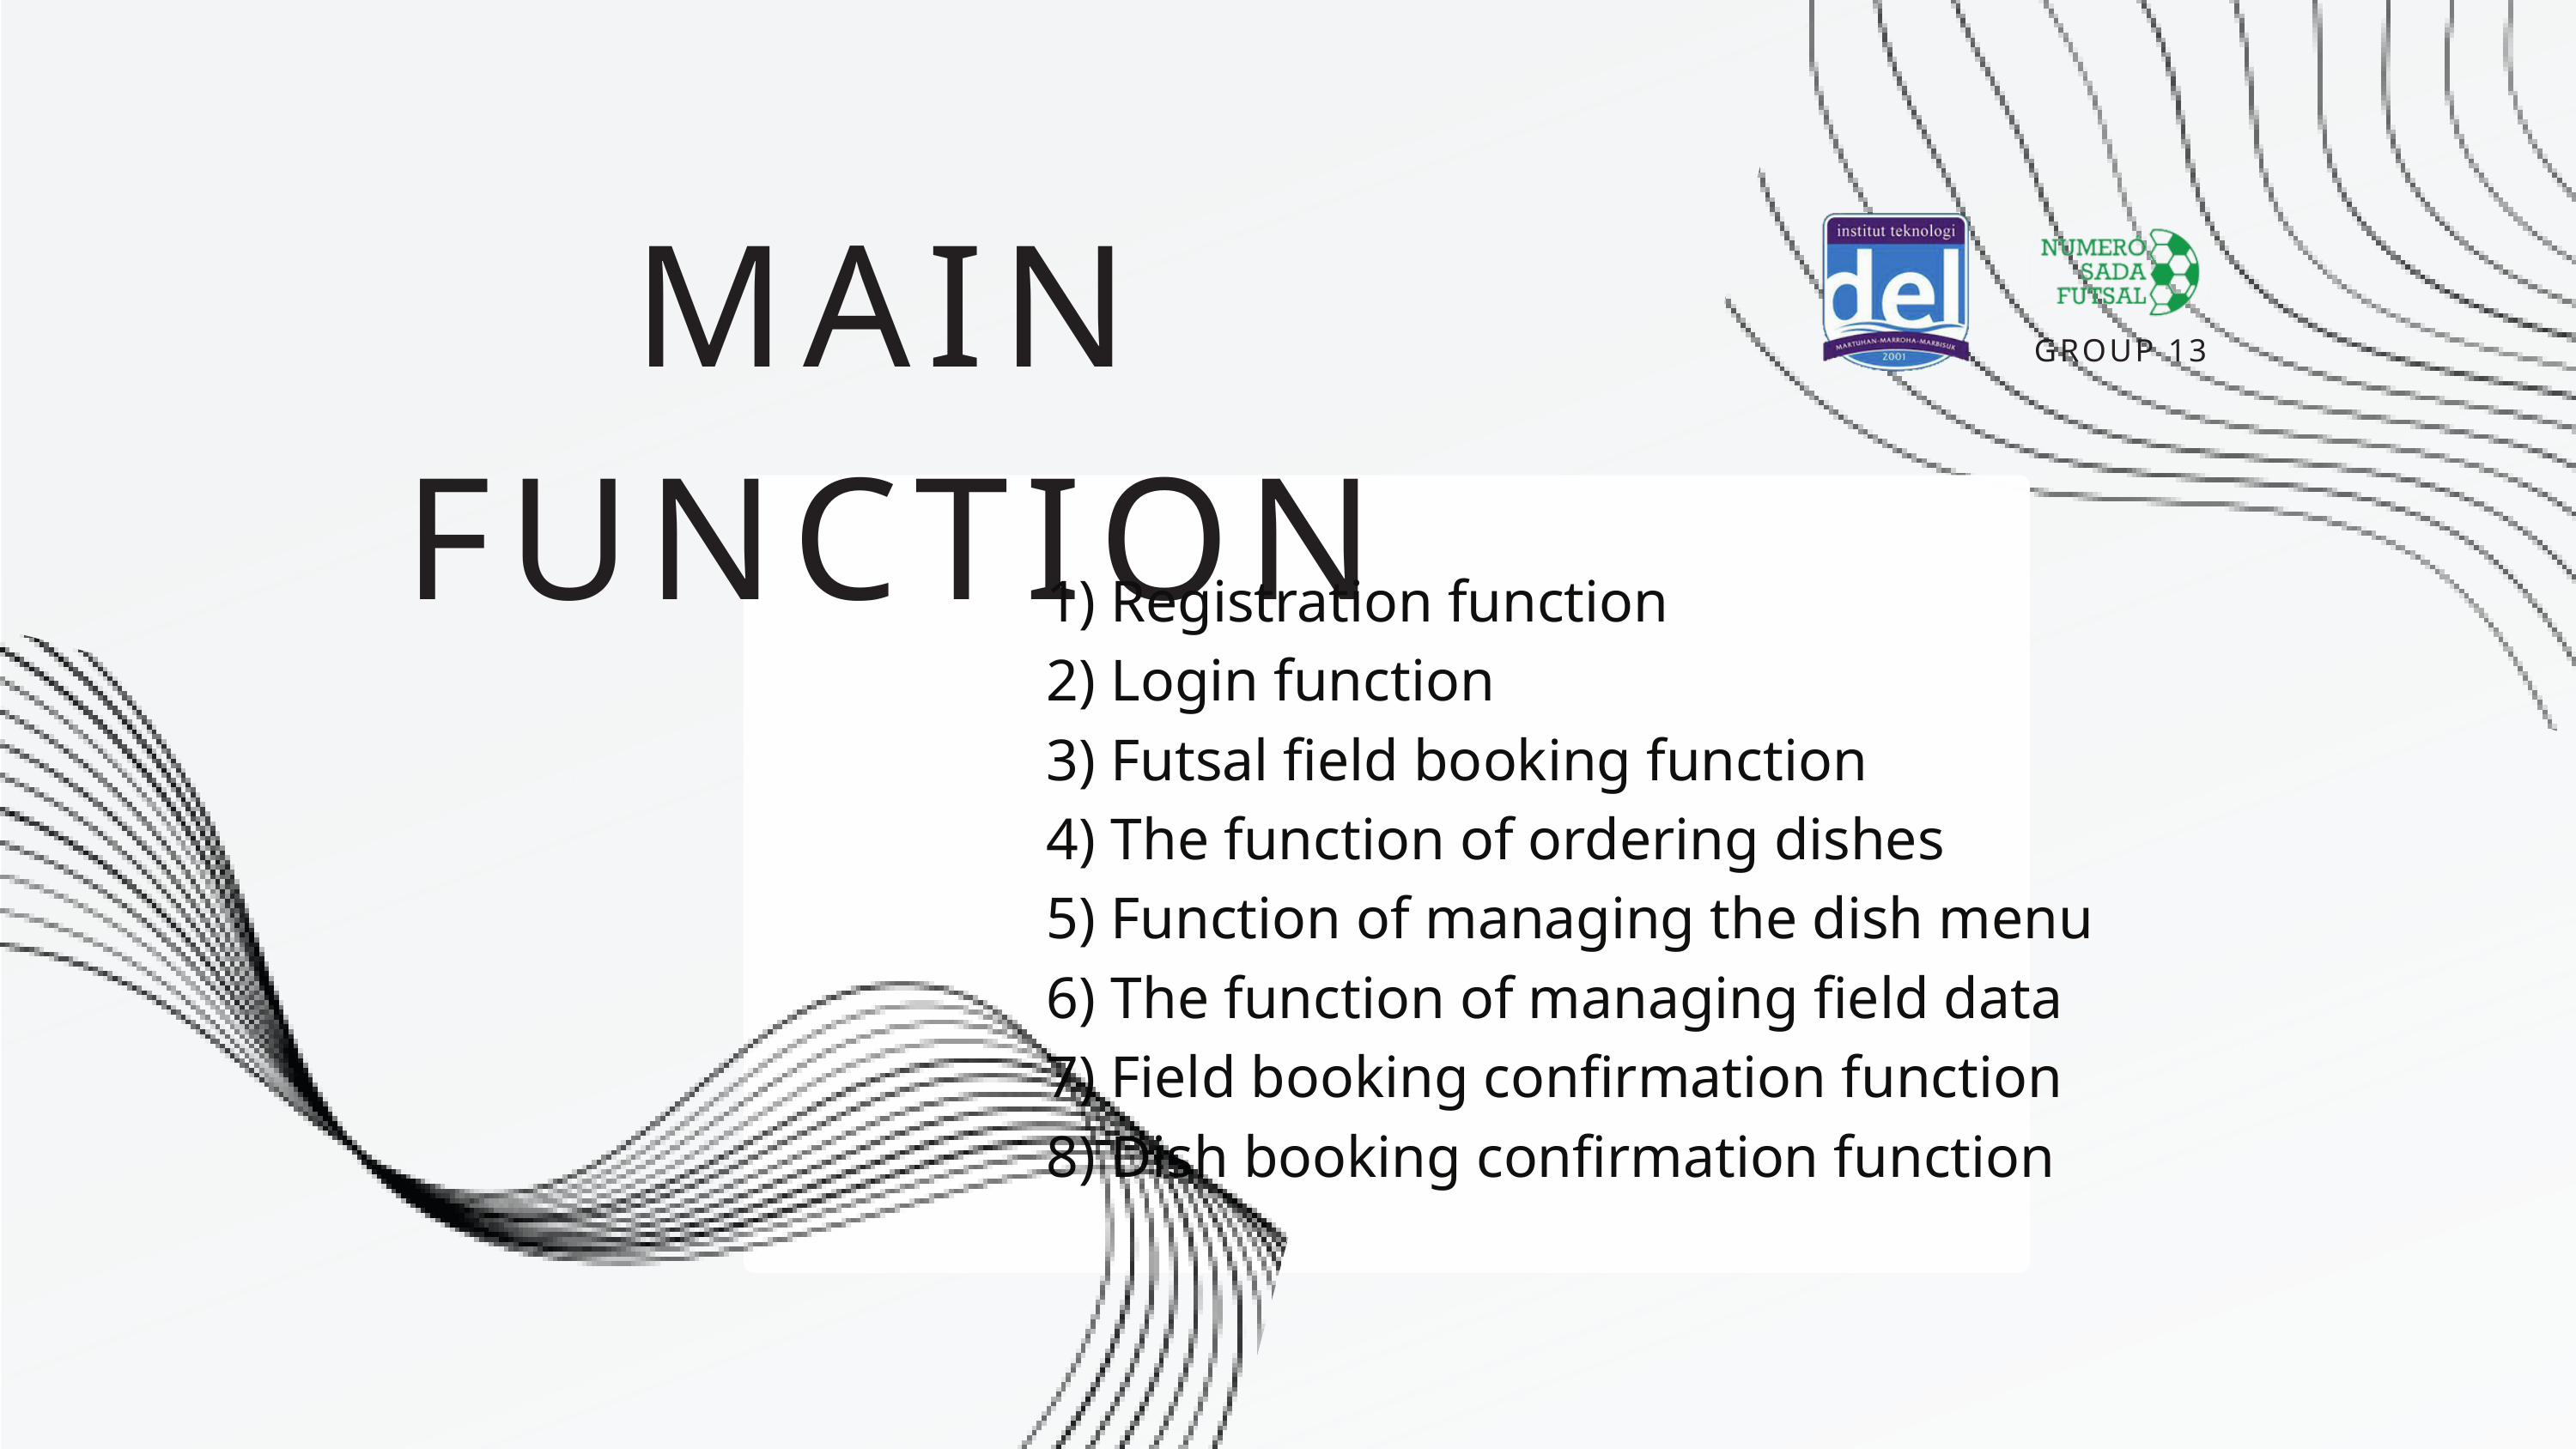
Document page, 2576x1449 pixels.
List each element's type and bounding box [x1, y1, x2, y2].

picture [0, 0, 2576, 1449]
text_box [743, 475, 2031, 1274]
